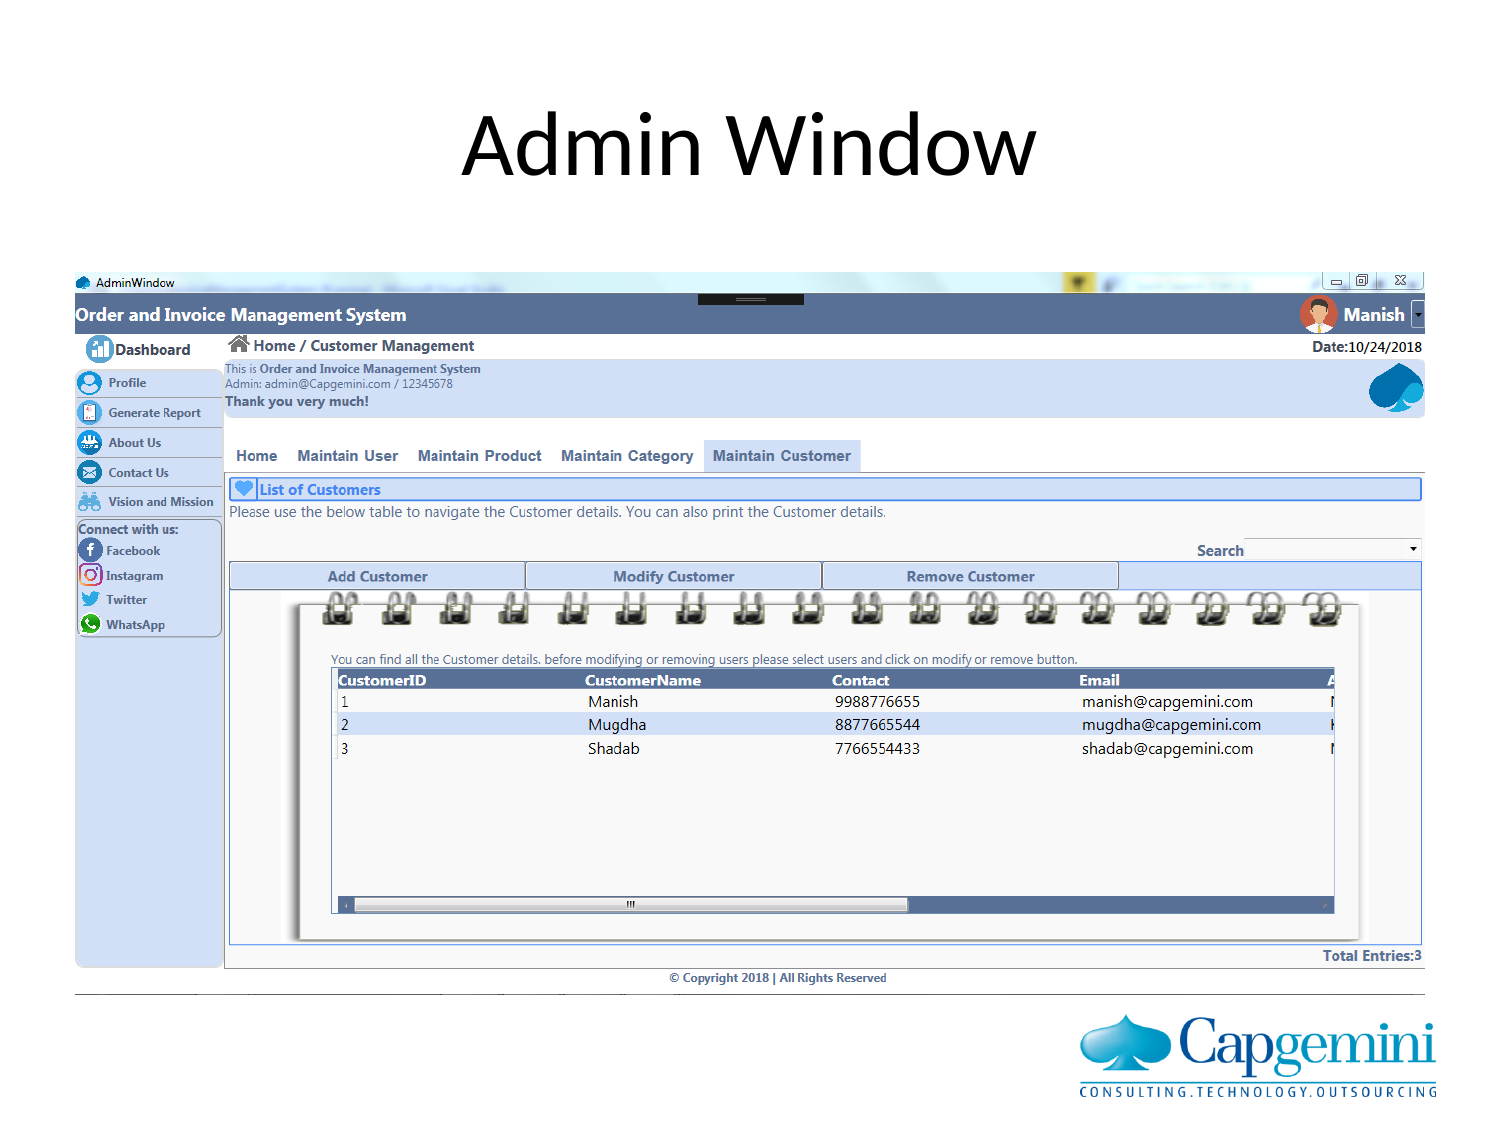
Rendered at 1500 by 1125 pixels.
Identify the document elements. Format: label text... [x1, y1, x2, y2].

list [74, 272, 1426, 995]
title Admin Window [75, 45, 1425, 233]
picture [1080, 1084, 1436, 1097]
picture [1080, 1014, 1436, 1081]
